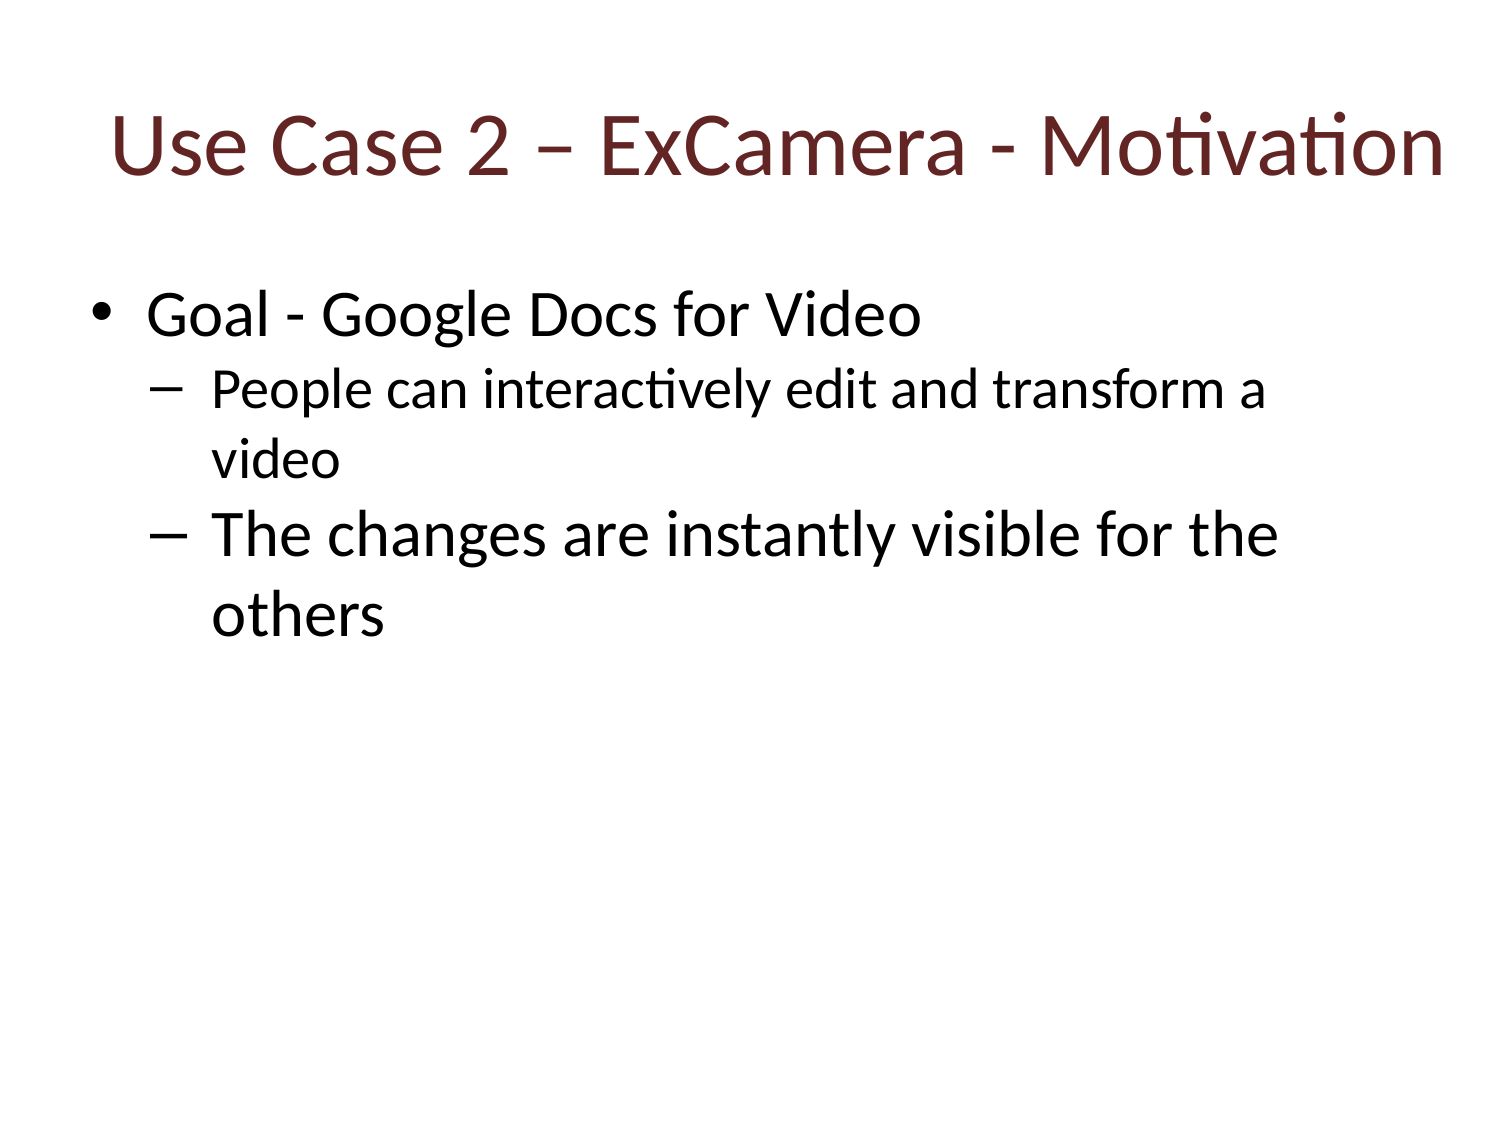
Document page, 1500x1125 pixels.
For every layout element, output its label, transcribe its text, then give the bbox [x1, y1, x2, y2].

title Use Case 2 – ExCamera - Motivation [75, 45, 1483, 233]
list Goal - Google Docs for Video People can interactively edit and transform a video The changes are instantly visible for the others [75, 262, 1425, 1005]
